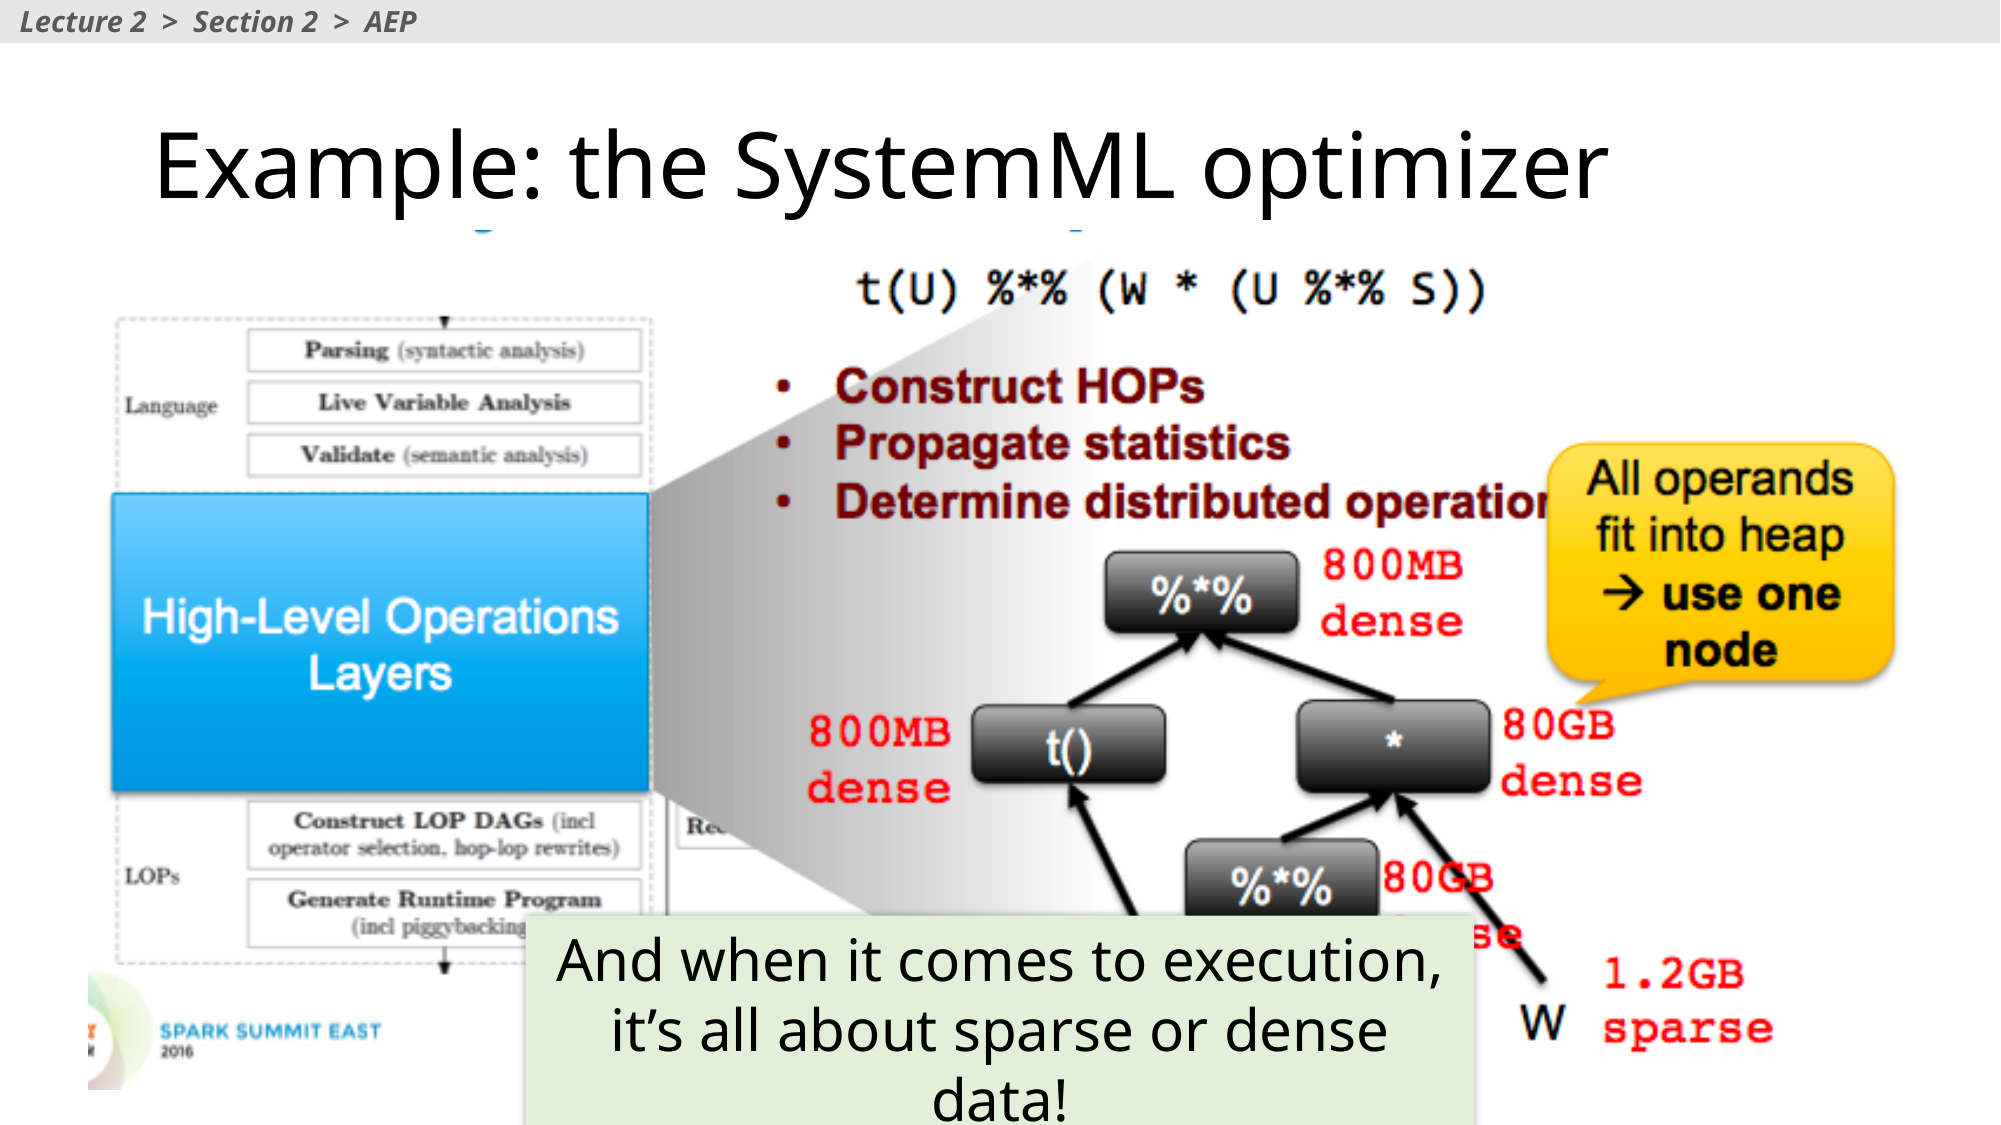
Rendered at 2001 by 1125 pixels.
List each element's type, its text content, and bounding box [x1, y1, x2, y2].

picture [88, 230, 1912, 1090]
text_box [0, 0, 2000, 47]
title Example: the SystemML optimizer [137, 59, 1863, 230]
text_box And when it comes to execution, it’s all about sparse or dense data! [525, 1090, 1475, 1125]
